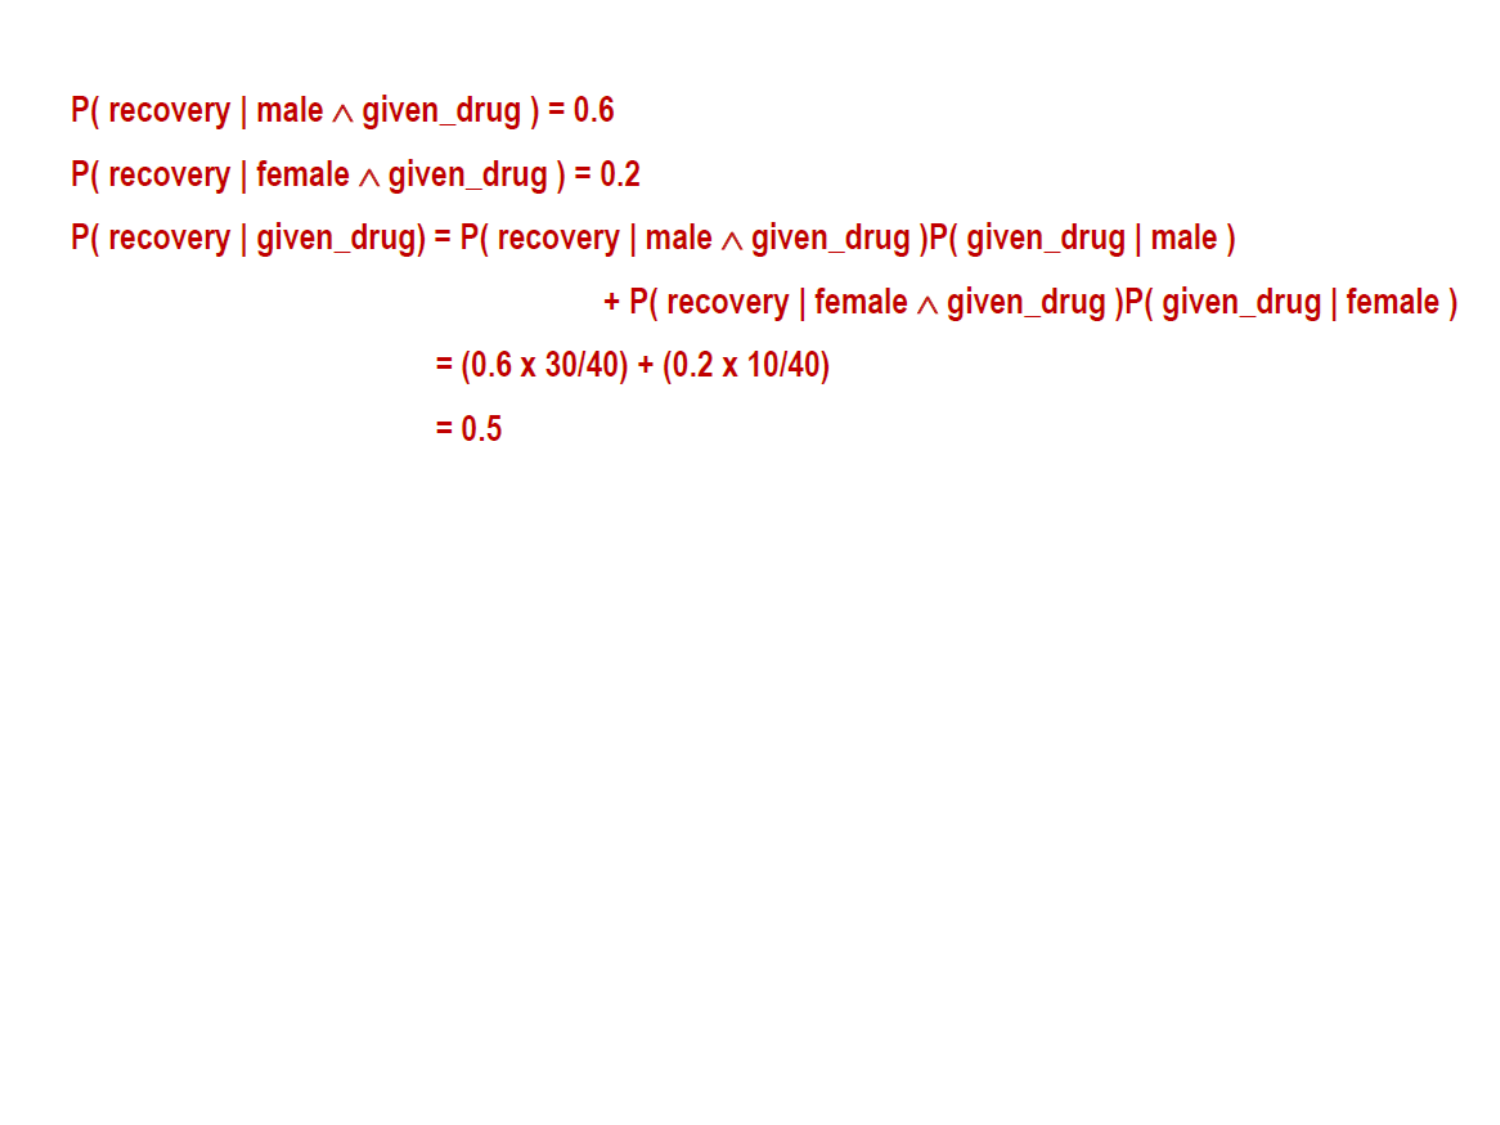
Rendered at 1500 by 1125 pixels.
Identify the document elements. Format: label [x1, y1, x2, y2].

picture [62, 87, 1464, 451]
